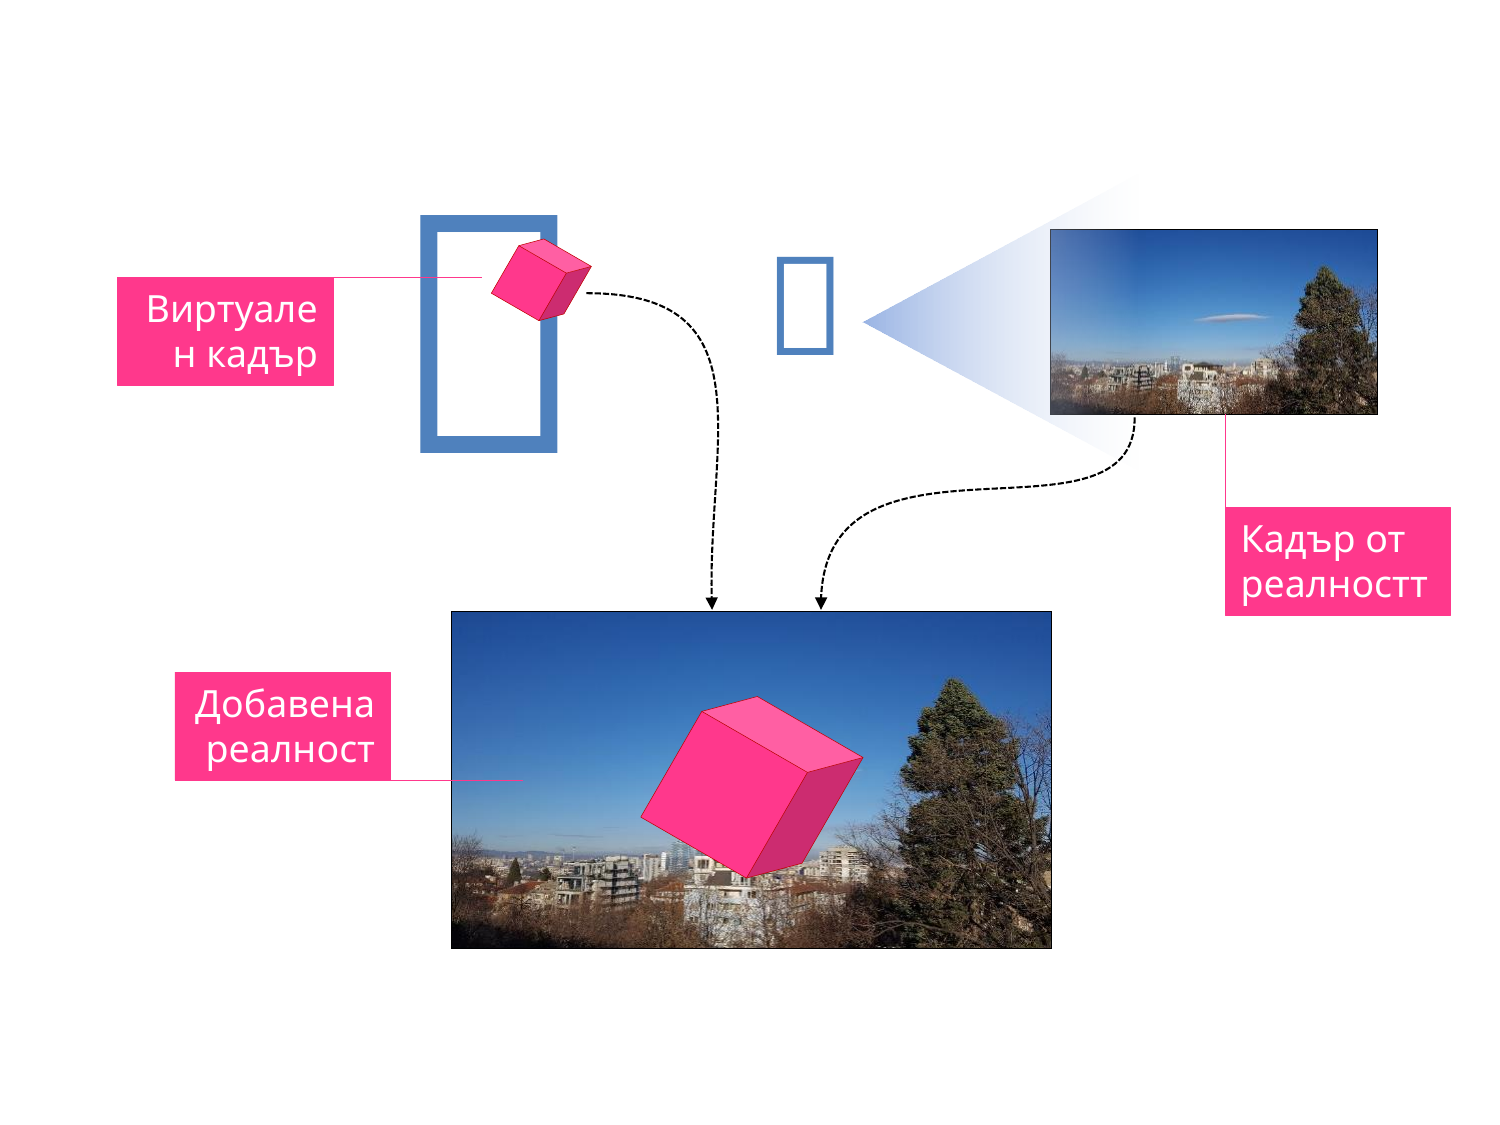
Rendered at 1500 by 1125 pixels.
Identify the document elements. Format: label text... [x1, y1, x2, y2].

picture [451, 611, 1053, 950]
text_box  [780, 210, 900, 391]
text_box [1225, 413, 1451, 616]
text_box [174, 671, 523, 781]
text_box [814, 424, 1137, 609]
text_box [117, 276, 483, 386]
text_box  [375, 112, 780, 528]
text_box [900, 171, 1141, 446]
text_box [489, 236, 594, 323]
text_box [586, 291, 721, 609]
text_box [1117, 424, 1141, 473]
picture [1049, 229, 1378, 415]
